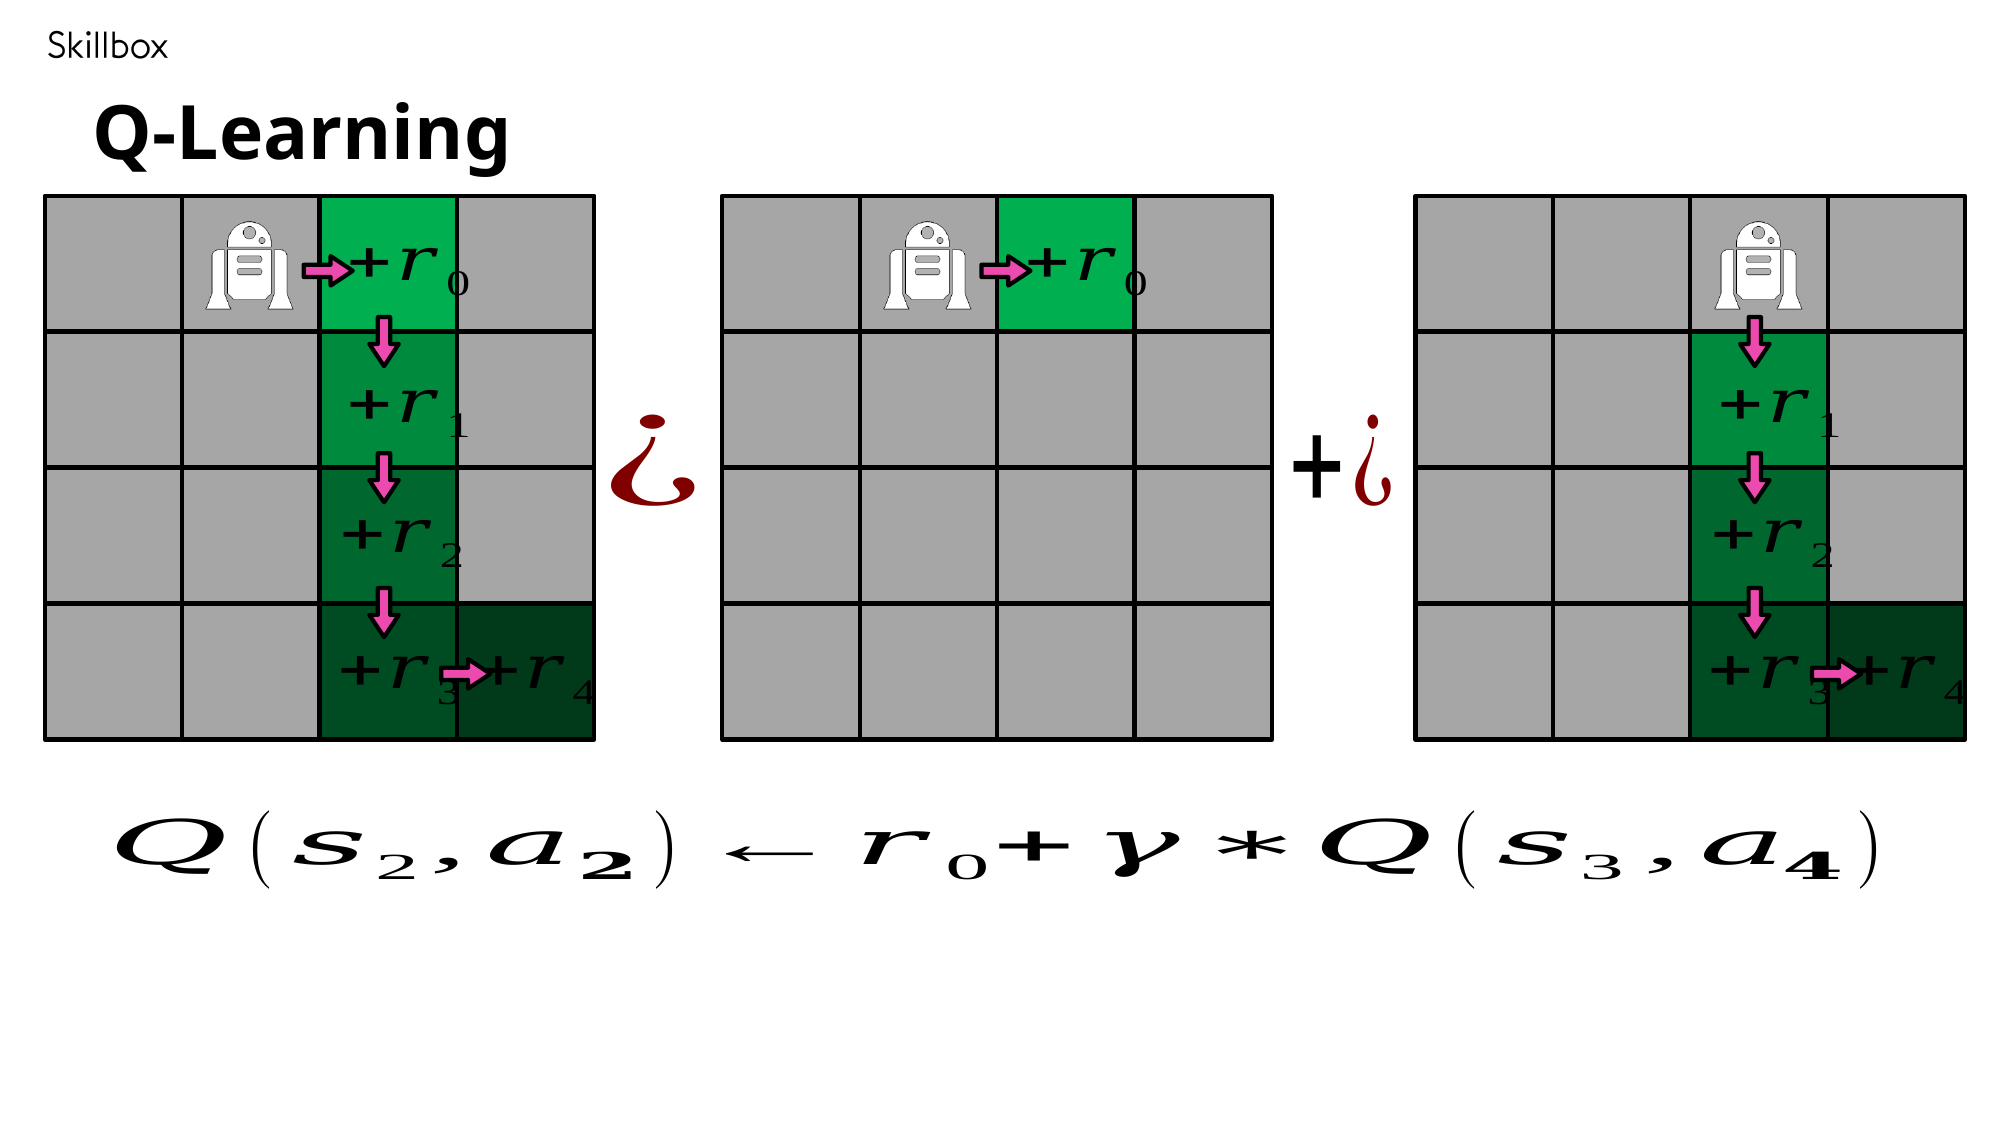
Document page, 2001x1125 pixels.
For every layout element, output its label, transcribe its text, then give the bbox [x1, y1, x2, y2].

text_box [455, 602, 596, 742]
text_box [979, 254, 1033, 288]
text_box [180, 602, 317, 742]
text_box [1826, 330, 1967, 466]
picture [205, 220, 294, 310]
text_box [180, 330, 317, 466]
text_box [1133, 466, 1274, 602]
text_box [455, 194, 596, 330]
text_box [1688, 602, 1826, 742]
text_box [1133, 194, 1274, 330]
text_box [1551, 602, 1688, 742]
text_box [43, 330, 180, 466]
text_box [1413, 330, 1551, 466]
text_box [180, 194, 317, 330]
text_box [1133, 330, 1274, 466]
text_box [1413, 194, 1551, 330]
text_box [367, 451, 401, 505]
text_box [995, 602, 1133, 742]
text_box [720, 194, 858, 330]
text_box [858, 330, 995, 466]
text_box [301, 254, 355, 288]
text_box [995, 194, 1133, 330]
text_box [455, 330, 596, 466]
text_box [1688, 330, 1826, 466]
text_box [720, 466, 858, 602]
text_box [1413, 466, 1551, 602]
text_box [43, 602, 180, 742]
text_box [1551, 194, 1688, 330]
text_box [1688, 194, 1826, 330]
text_box [995, 466, 1133, 602]
text_box [455, 466, 596, 602]
text_box [1738, 318, 1772, 369]
text_box [1809, 657, 1864, 691]
text_box [1826, 466, 1967, 602]
text_box [1413, 602, 1551, 742]
text_box [43, 466, 180, 602]
text_box [317, 330, 455, 466]
text_box [858, 466, 995, 602]
text_box [995, 330, 1133, 466]
text_box [317, 466, 455, 602]
text_box [1133, 602, 1274, 742]
picture [1714, 220, 1803, 310]
text_box [1738, 451, 1772, 505]
text_box [317, 194, 455, 330]
text_box Q-Learning [77, 81, 1982, 190]
text_box [1551, 466, 1688, 602]
picture [48, 30, 168, 59]
text_box [858, 602, 995, 742]
picture [882, 220, 972, 310]
text_box [1826, 194, 1967, 330]
text_box [720, 330, 858, 466]
text_box [858, 194, 995, 330]
text_box [720, 602, 858, 742]
text_box [367, 314, 401, 369]
text_box [1738, 585, 1772, 640]
text_box [43, 194, 180, 330]
text_box [1551, 330, 1688, 466]
text_box [317, 602, 455, 742]
text_box [1688, 466, 1826, 602]
text_box [439, 657, 493, 691]
text_box [180, 466, 317, 602]
text_box [1826, 602, 1967, 742]
text_box [367, 585, 401, 640]
